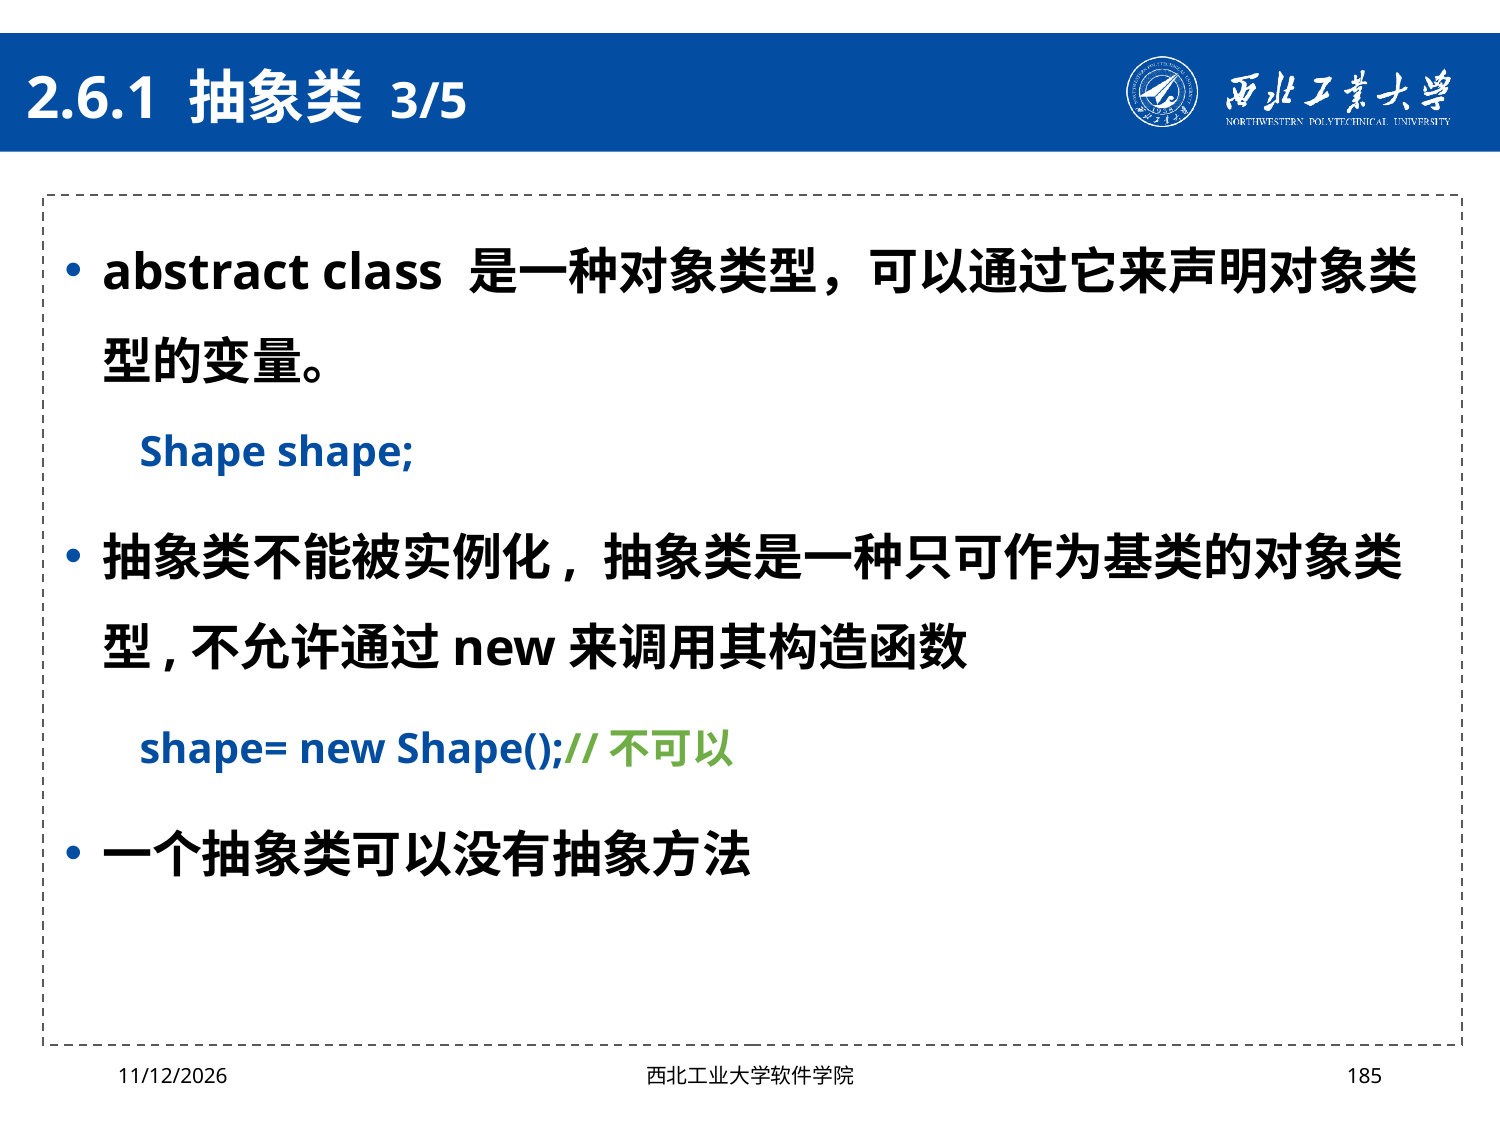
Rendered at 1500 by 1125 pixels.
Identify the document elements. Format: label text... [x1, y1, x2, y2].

footer 西北工业大学软件学院 [496, 1055, 1004, 1116]
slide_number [103, 1055, 441, 1116]
picture [1126, 56, 1198, 127]
slide_number 185 [1059, 1055, 1397, 1116]
title 2.6.1 抽象类 3/5 [11, 49, 1115, 149]
picture [1226, 68, 1451, 125]
list abstract class 是一种对象类型，可以通过它来声明对象类型的变量。 Shape shape; 抽象类不能被实例化, 抽象类是一种只可作为基类的对象类型,不允许通过new来调用其构造函数 shape= new Shape();//不可以 一个抽象类可以没有抽象方法 [49, 201, 1457, 1036]
